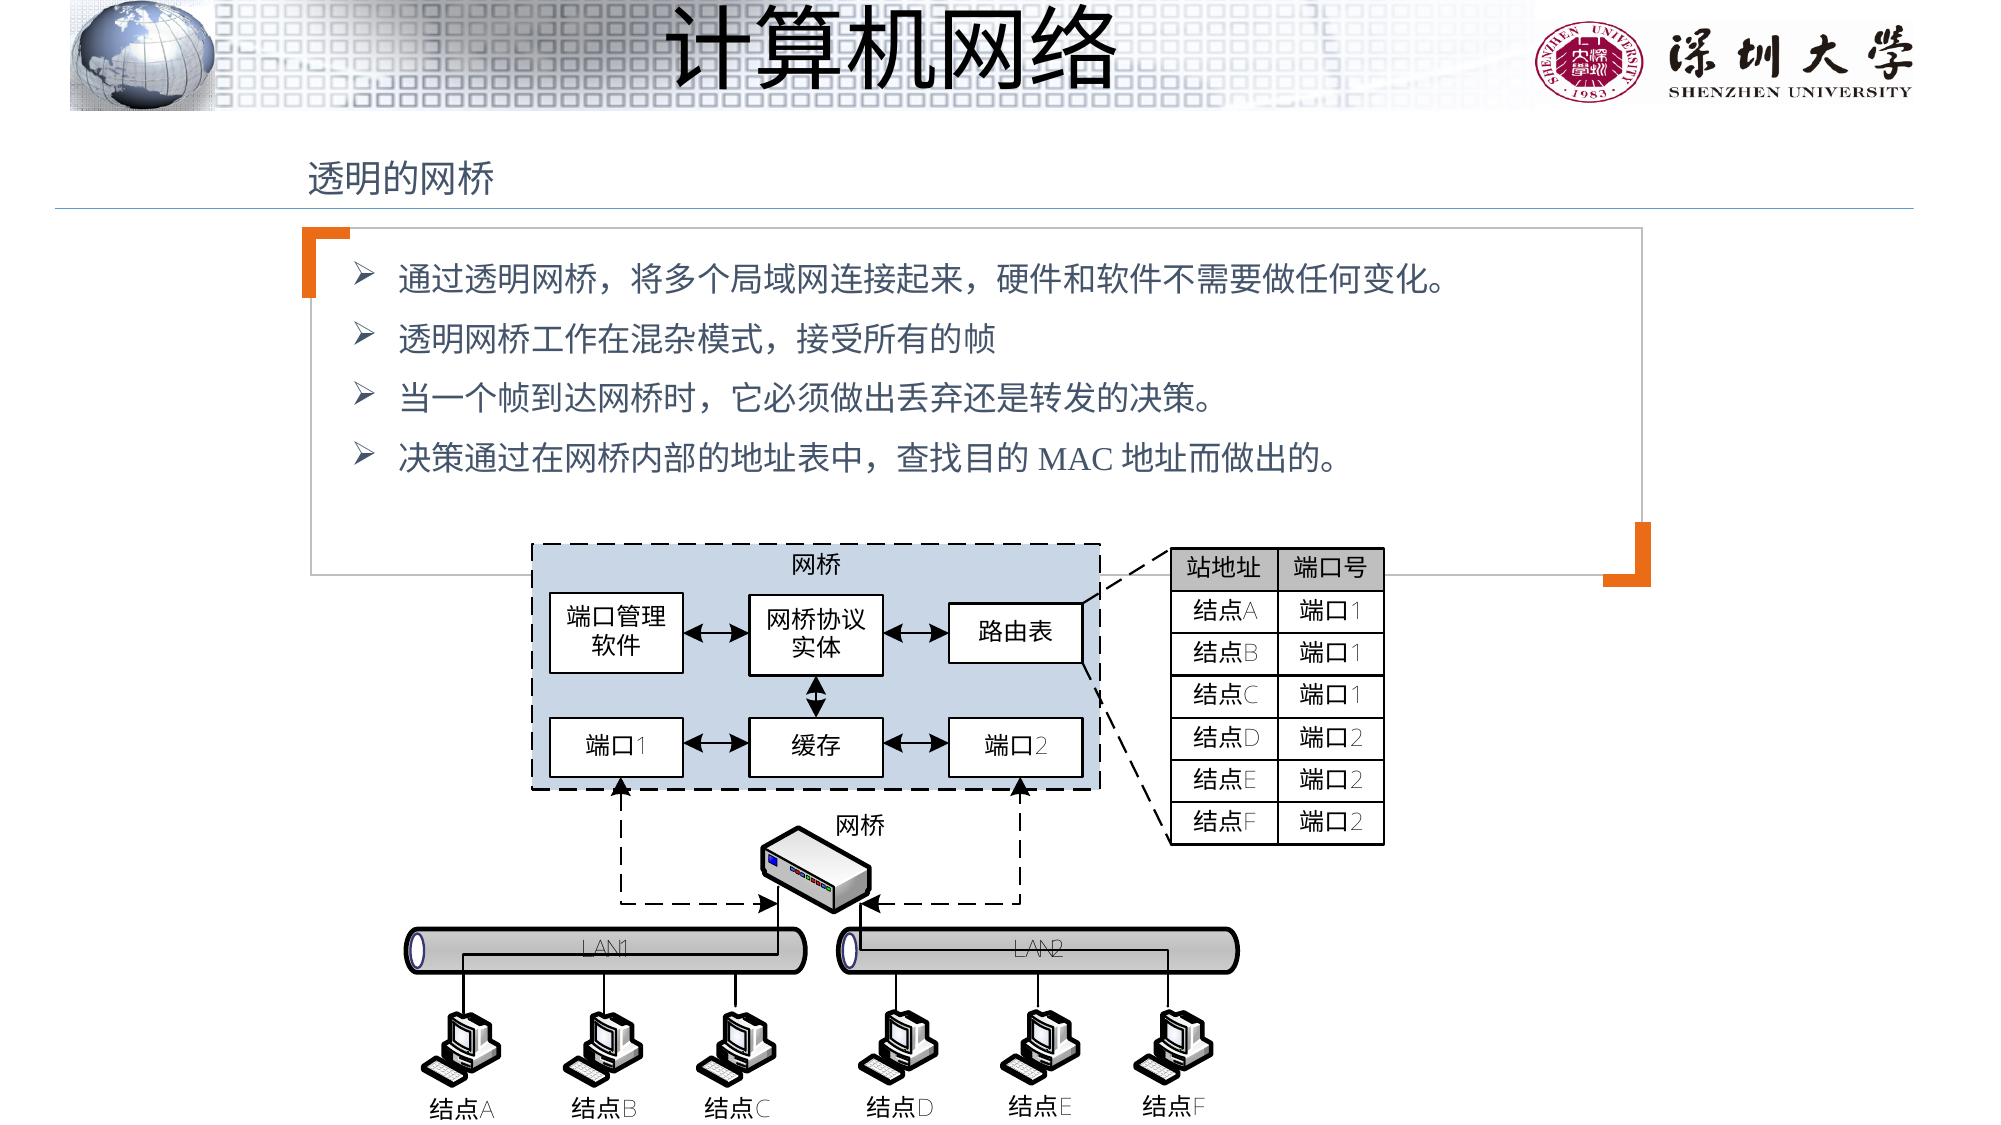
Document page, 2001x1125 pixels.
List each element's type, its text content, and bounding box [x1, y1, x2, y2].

picture [70, 0, 1914, 111]
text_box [397, 538, 1391, 1125]
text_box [303, 227, 1650, 587]
text_box 透明的网桥 [292, 125, 510, 208]
